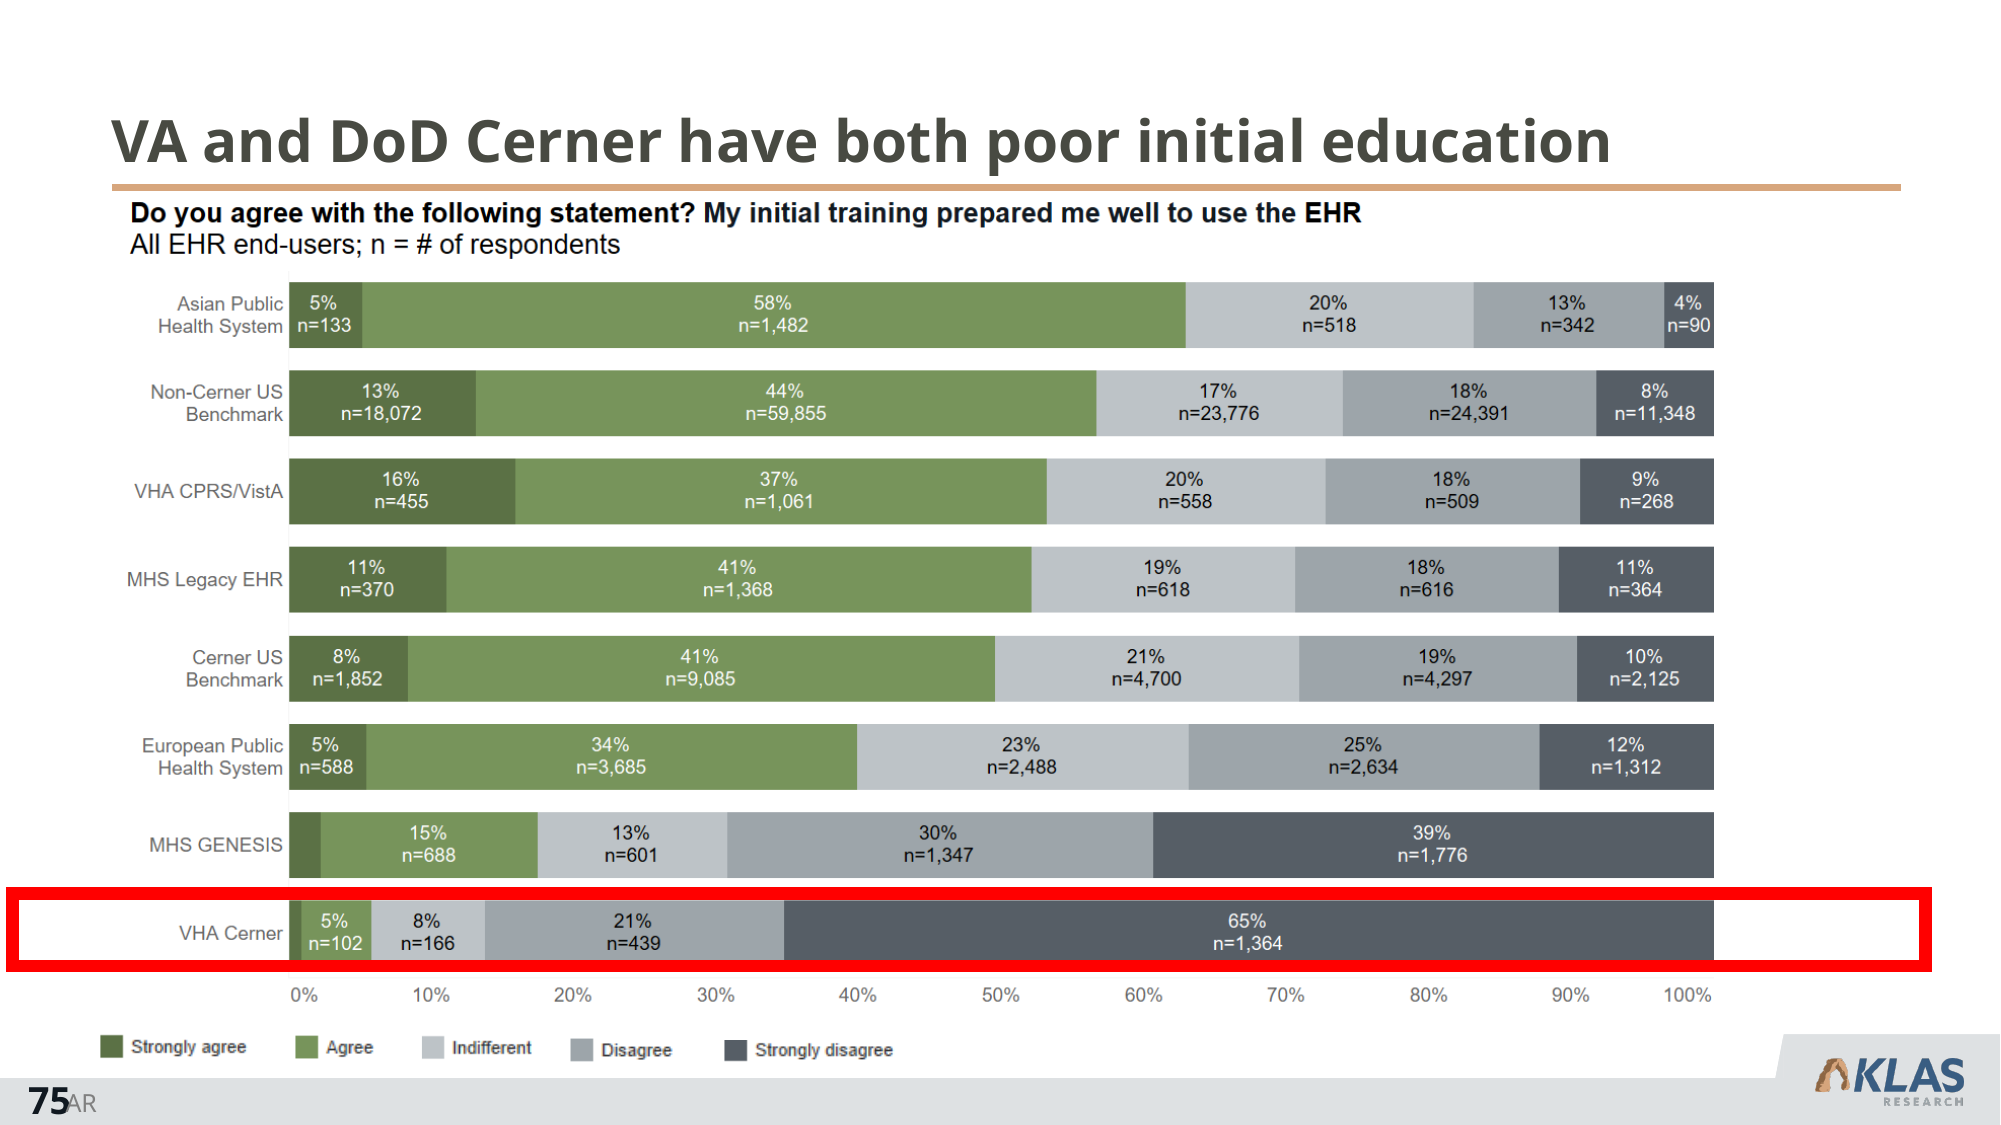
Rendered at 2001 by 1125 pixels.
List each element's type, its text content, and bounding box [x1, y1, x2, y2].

picture [126, 192, 1714, 1026]
picture [89, 1034, 255, 1062]
picture [285, 1034, 391, 1062]
picture [1815, 1058, 1964, 1106]
picture [421, 1034, 536, 1063]
picture [567, 1031, 682, 1065]
text_box [1714, 893, 1927, 967]
text_box [12, 893, 126, 967]
title VA and DoD Cerner have both poor initial education [96, 98, 1838, 188]
picture [712, 1040, 909, 1066]
